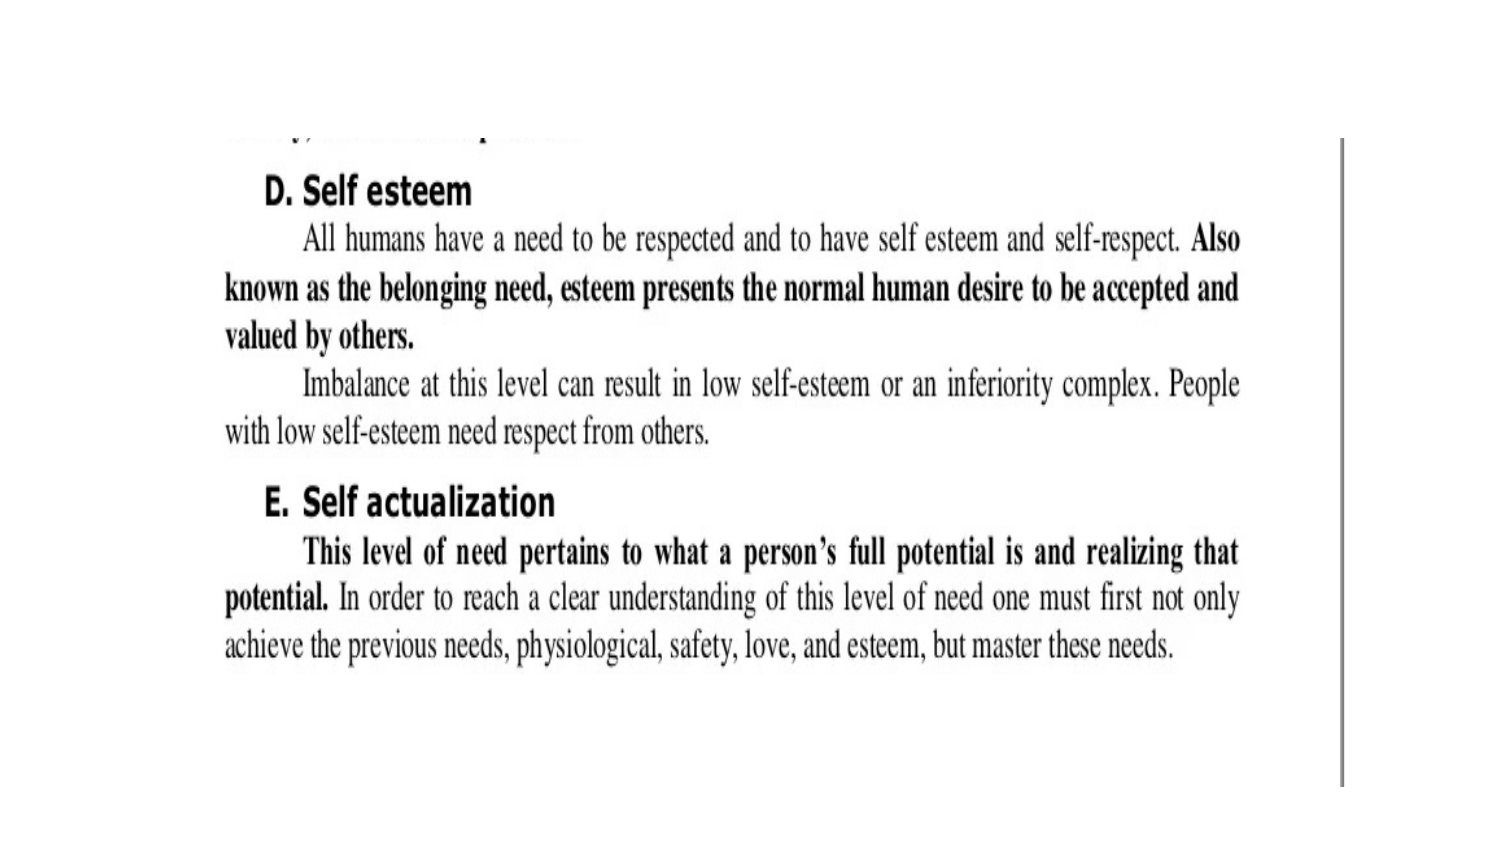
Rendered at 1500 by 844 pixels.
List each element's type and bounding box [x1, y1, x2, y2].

picture [172, 137, 1500, 788]
